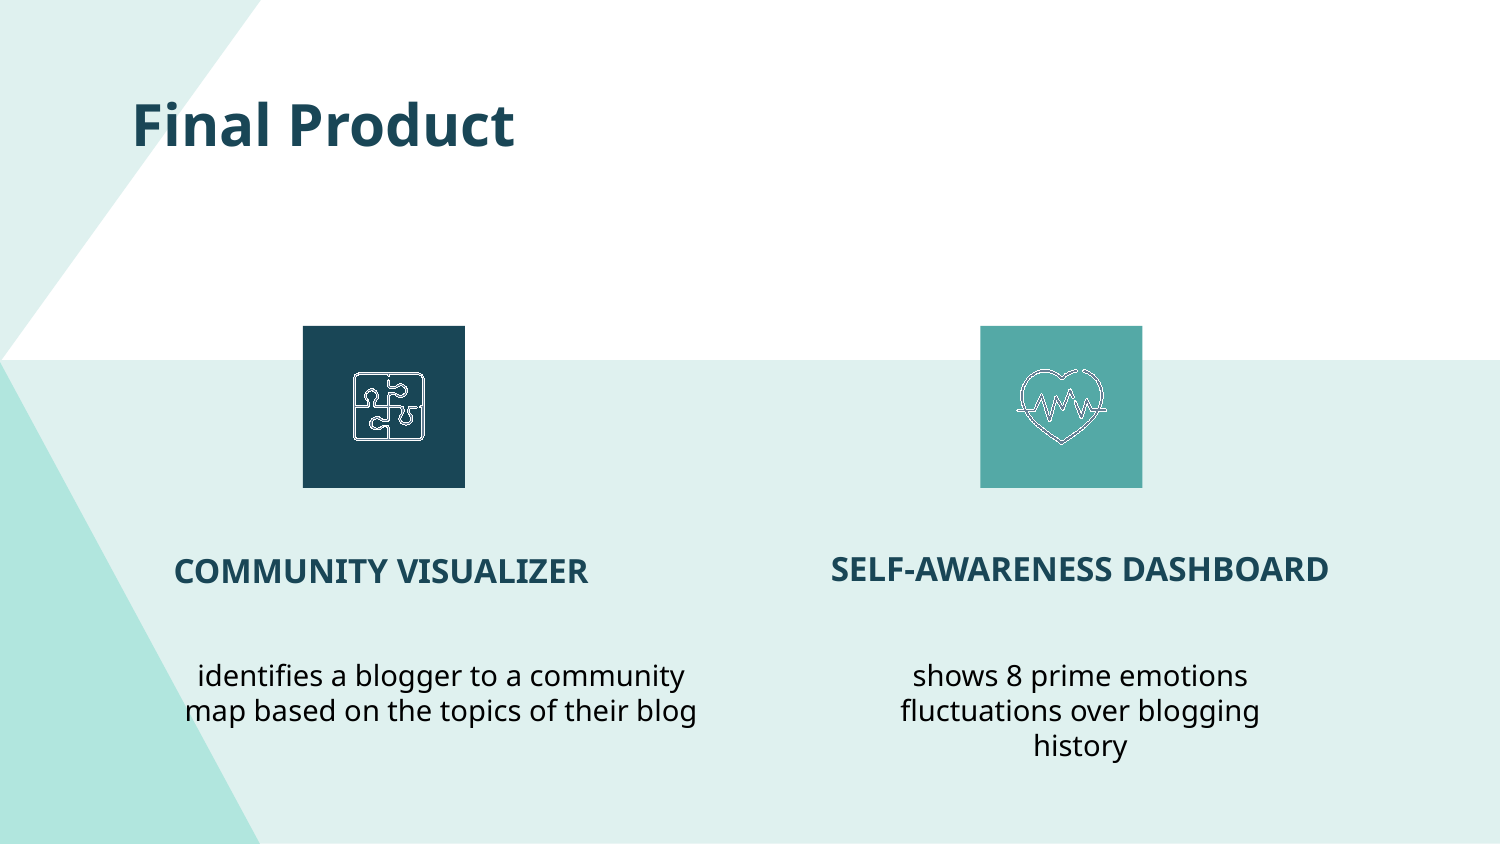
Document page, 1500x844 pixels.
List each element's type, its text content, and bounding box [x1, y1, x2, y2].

title Final Product [116, 72, 1384, 167]
subtitle SELF-AWARENESS DASHBOARD [785, 521, 1376, 615]
text_box [1016, 369, 1107, 445]
subtitle shows 8 prime emotions fluctuations over blogging history [835, 642, 1326, 813]
text_box [980, 325, 1143, 488]
subtitle COMMUNITY VISUALIZER [152, 540, 611, 600]
text_box [302, 325, 465, 488]
subtitle identifies a blogger to a community map based on the topics of their blog [152, 642, 730, 812]
text_box [353, 372, 425, 441]
